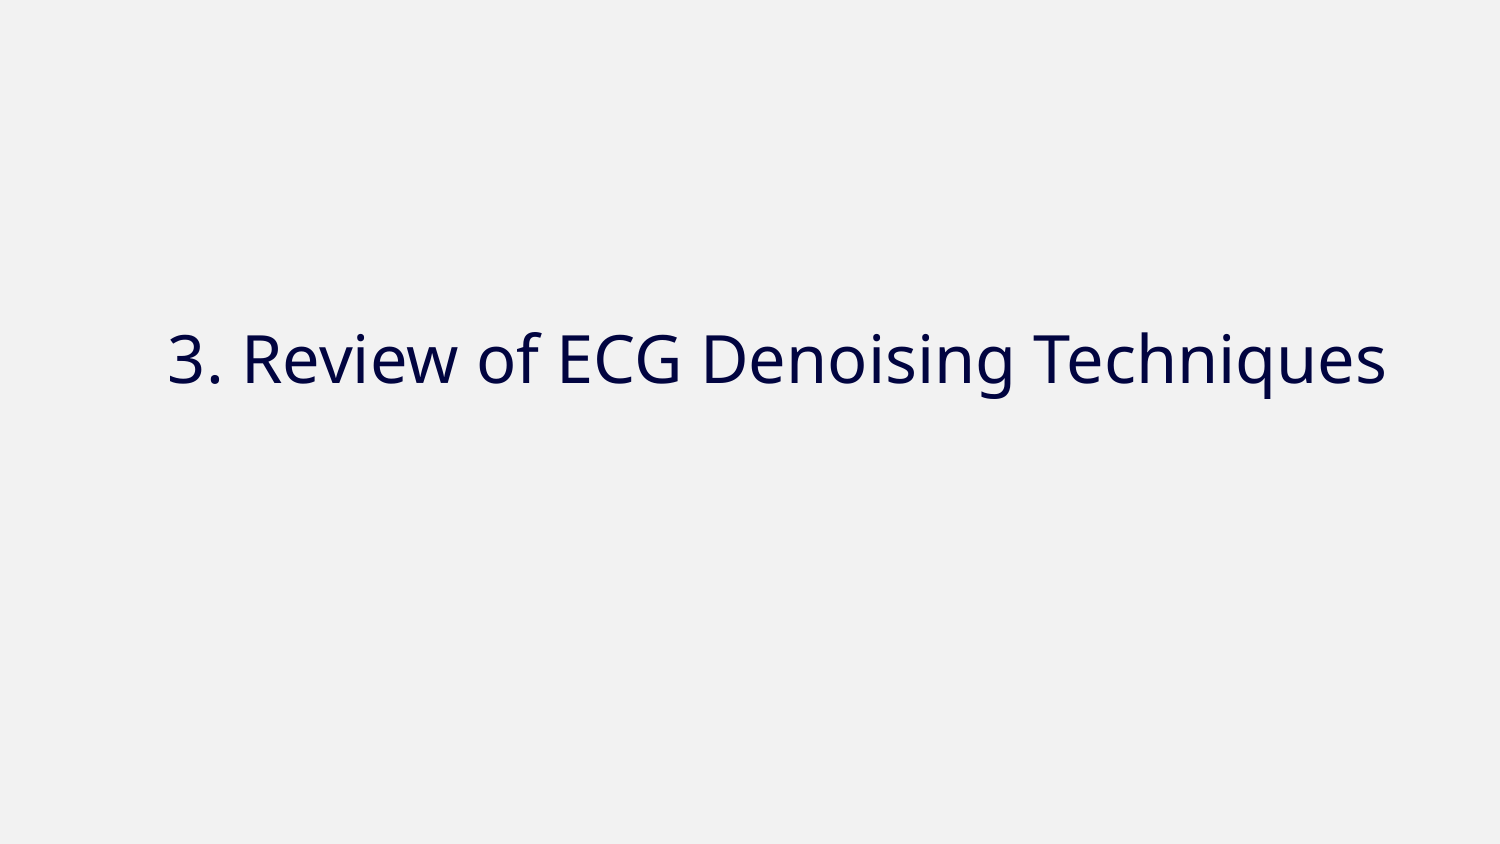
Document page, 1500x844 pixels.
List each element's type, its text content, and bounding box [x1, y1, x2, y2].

title 3. Review of ECG Denoising Techniques [45, 302, 1500, 418]
